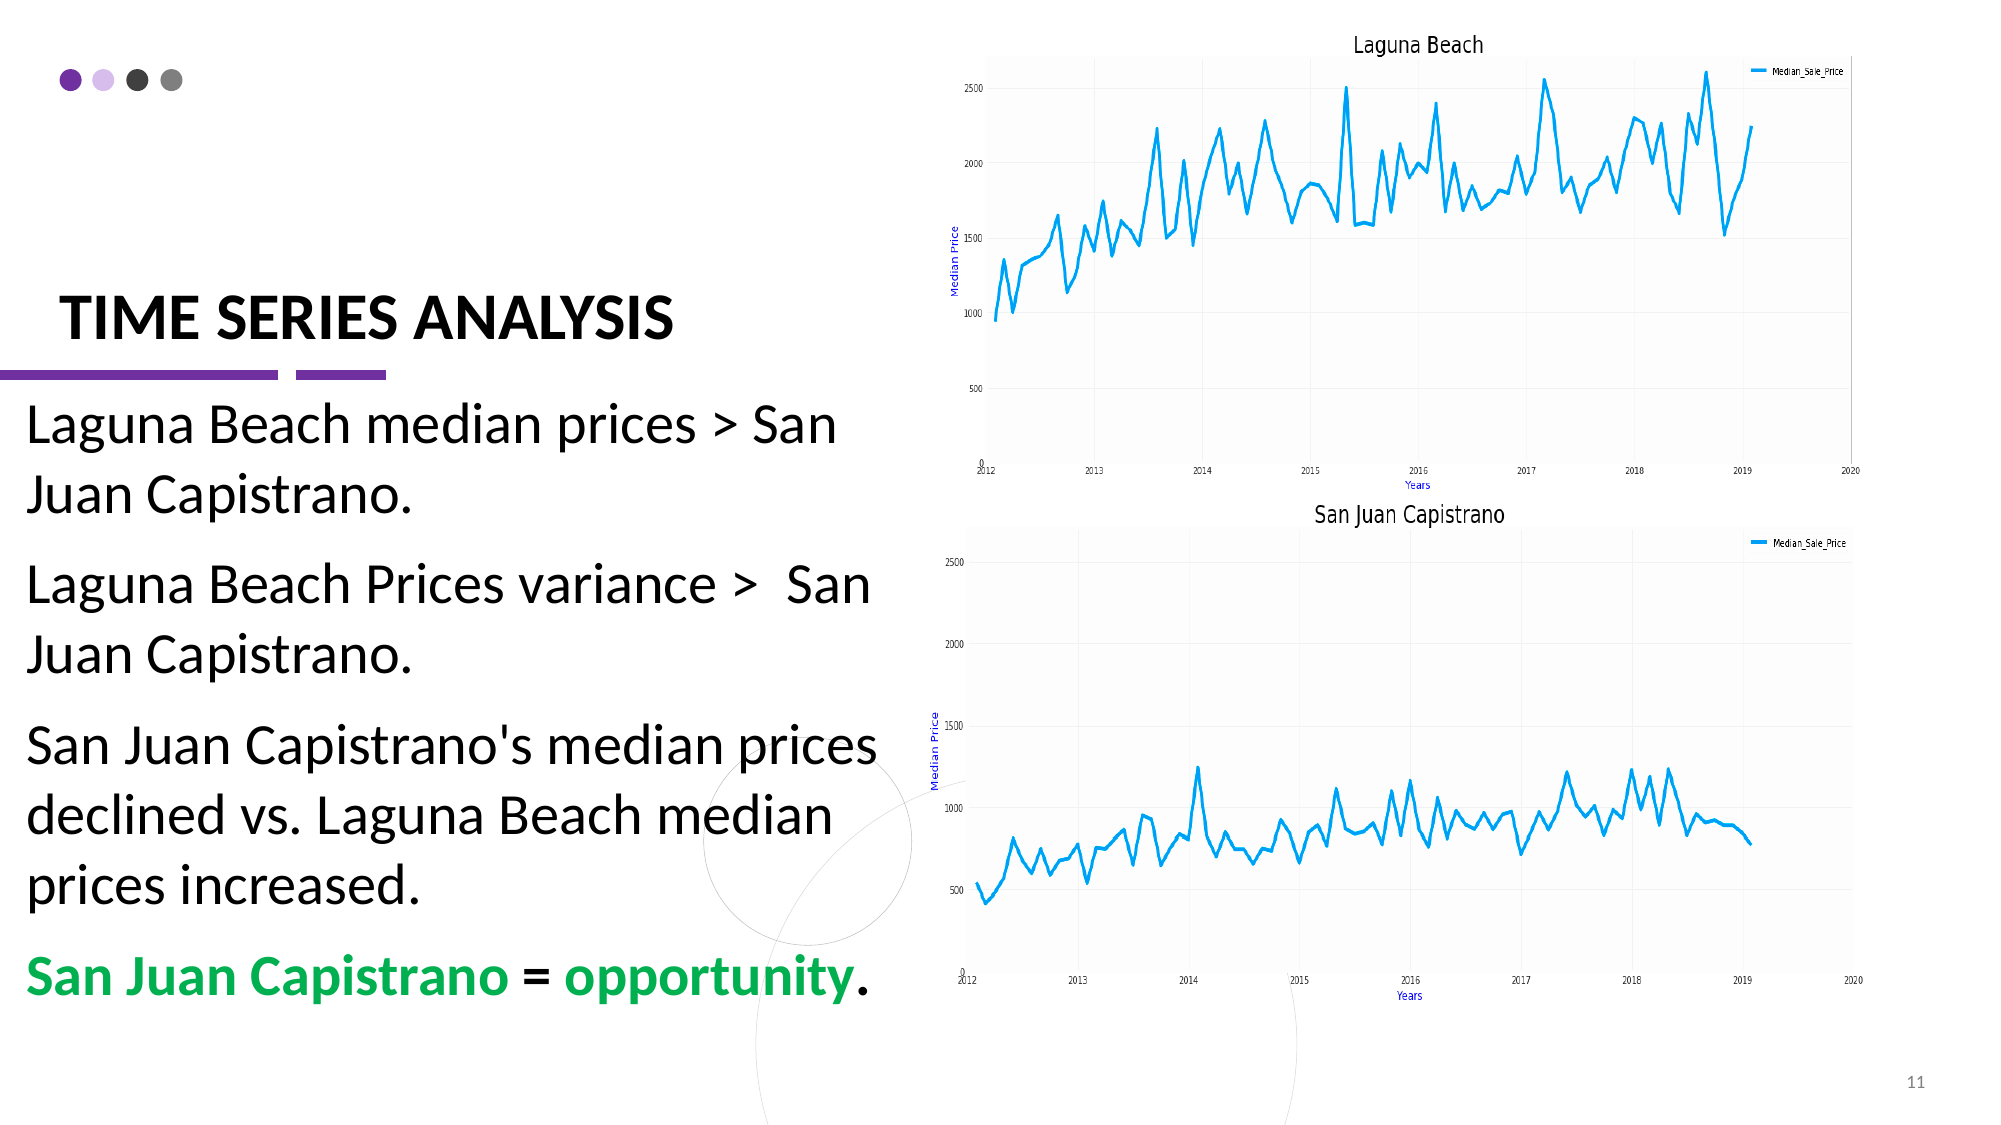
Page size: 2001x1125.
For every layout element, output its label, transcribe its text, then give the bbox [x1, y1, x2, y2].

title Time series analysis [59, 171, 945, 355]
slide_number 11 [1490, 1060, 1941, 1102]
list Laguna Beach median prices > San Juan Capistrano. Laguna Beach Prices variance > San Juan Capistrano. San Juan Capistrano's median prices declined vs. Laguna Beach median prices increased. San Juan Capistrano = opportunity. [26, 384, 917, 1066]
picture [925, 28, 1868, 1010]
